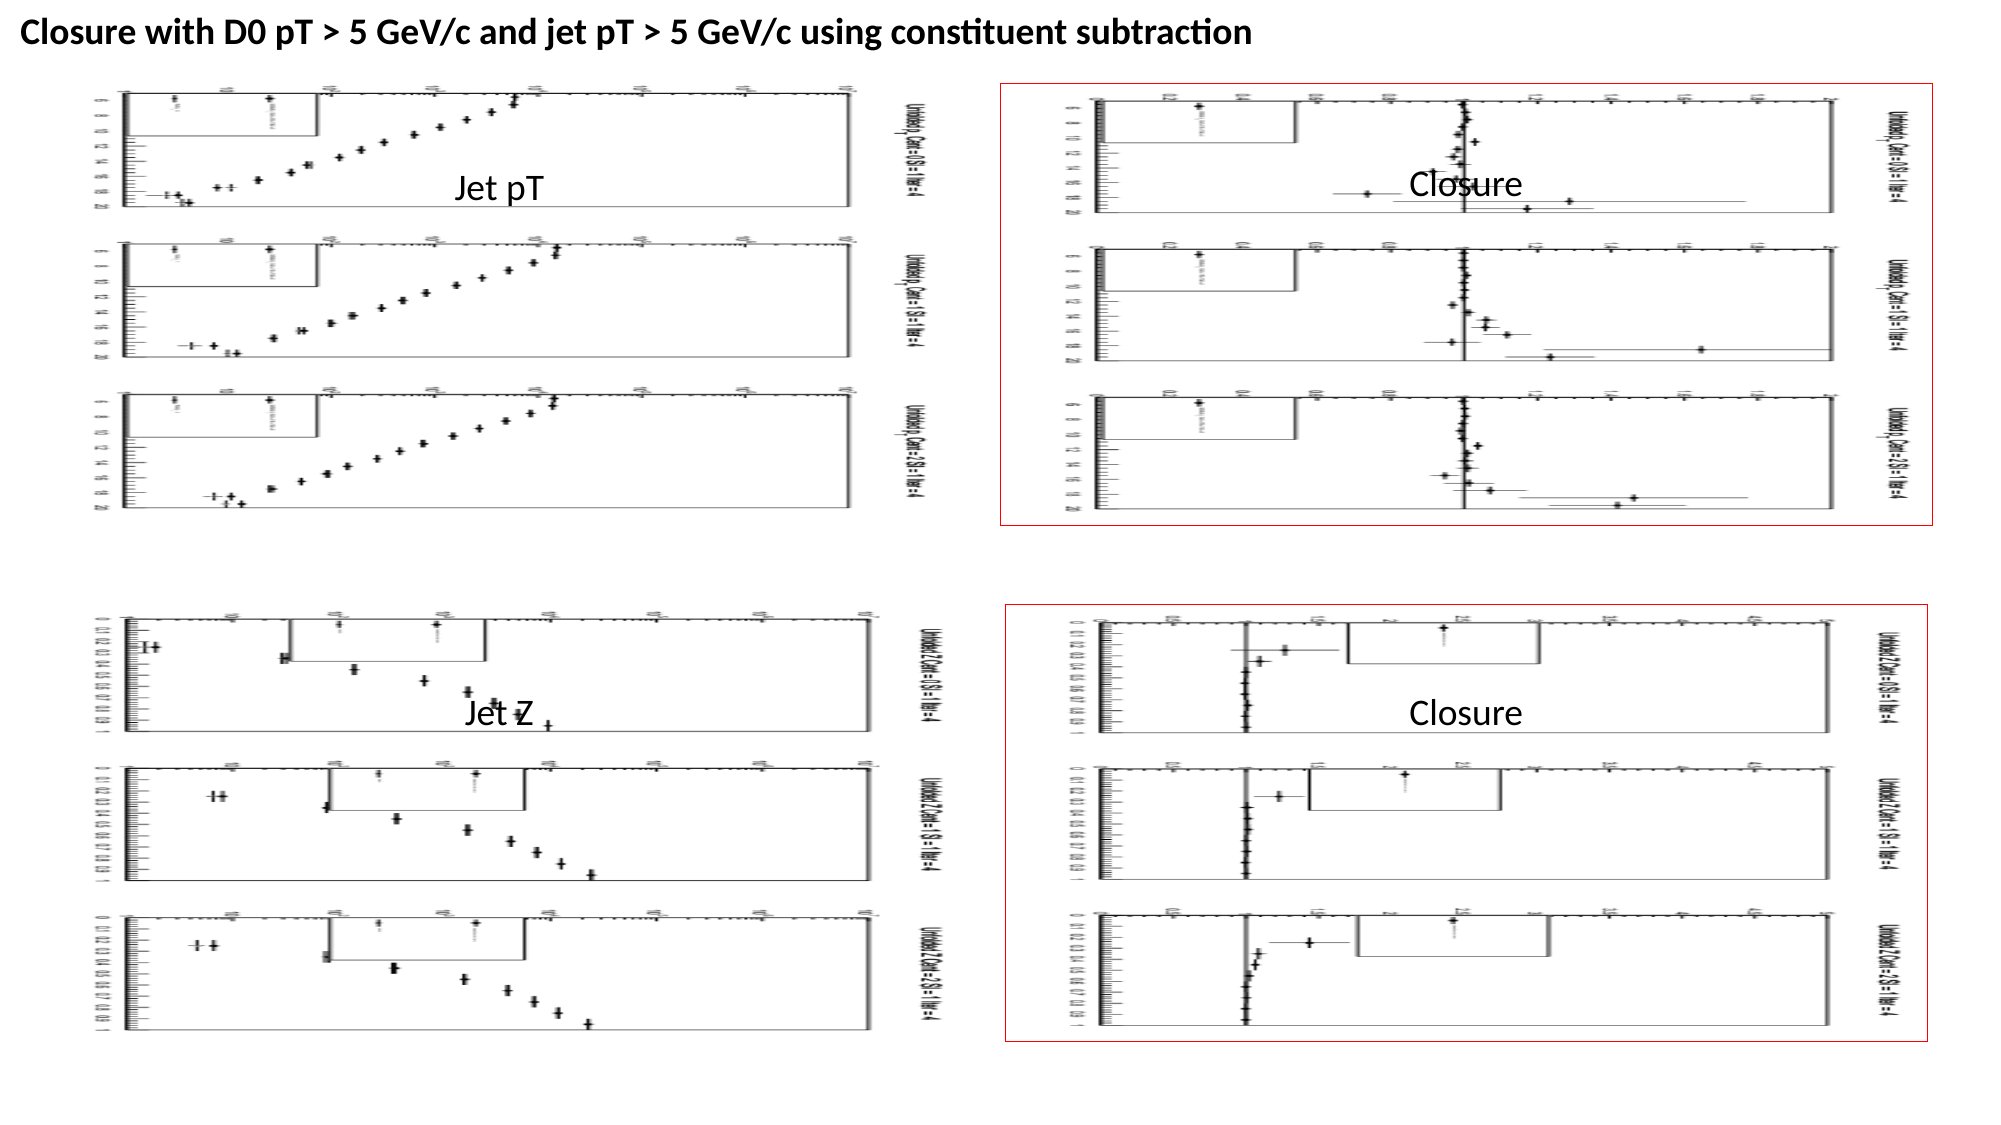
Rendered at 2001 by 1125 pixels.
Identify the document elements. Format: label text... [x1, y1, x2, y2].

text_box Closure with D0 pT > 5 GeV/c and jet pT > 5 GeV/c using constituent subtraction [714, 0, 1245, 60]
text_box Closure with D0 pT > 5 GeV/c and jet pT > 5 GeV/c using constituent subtraction [5, 0, 264, 60]
picture [264, 0, 723, 1125]
picture [1245, 0, 1688, 1125]
